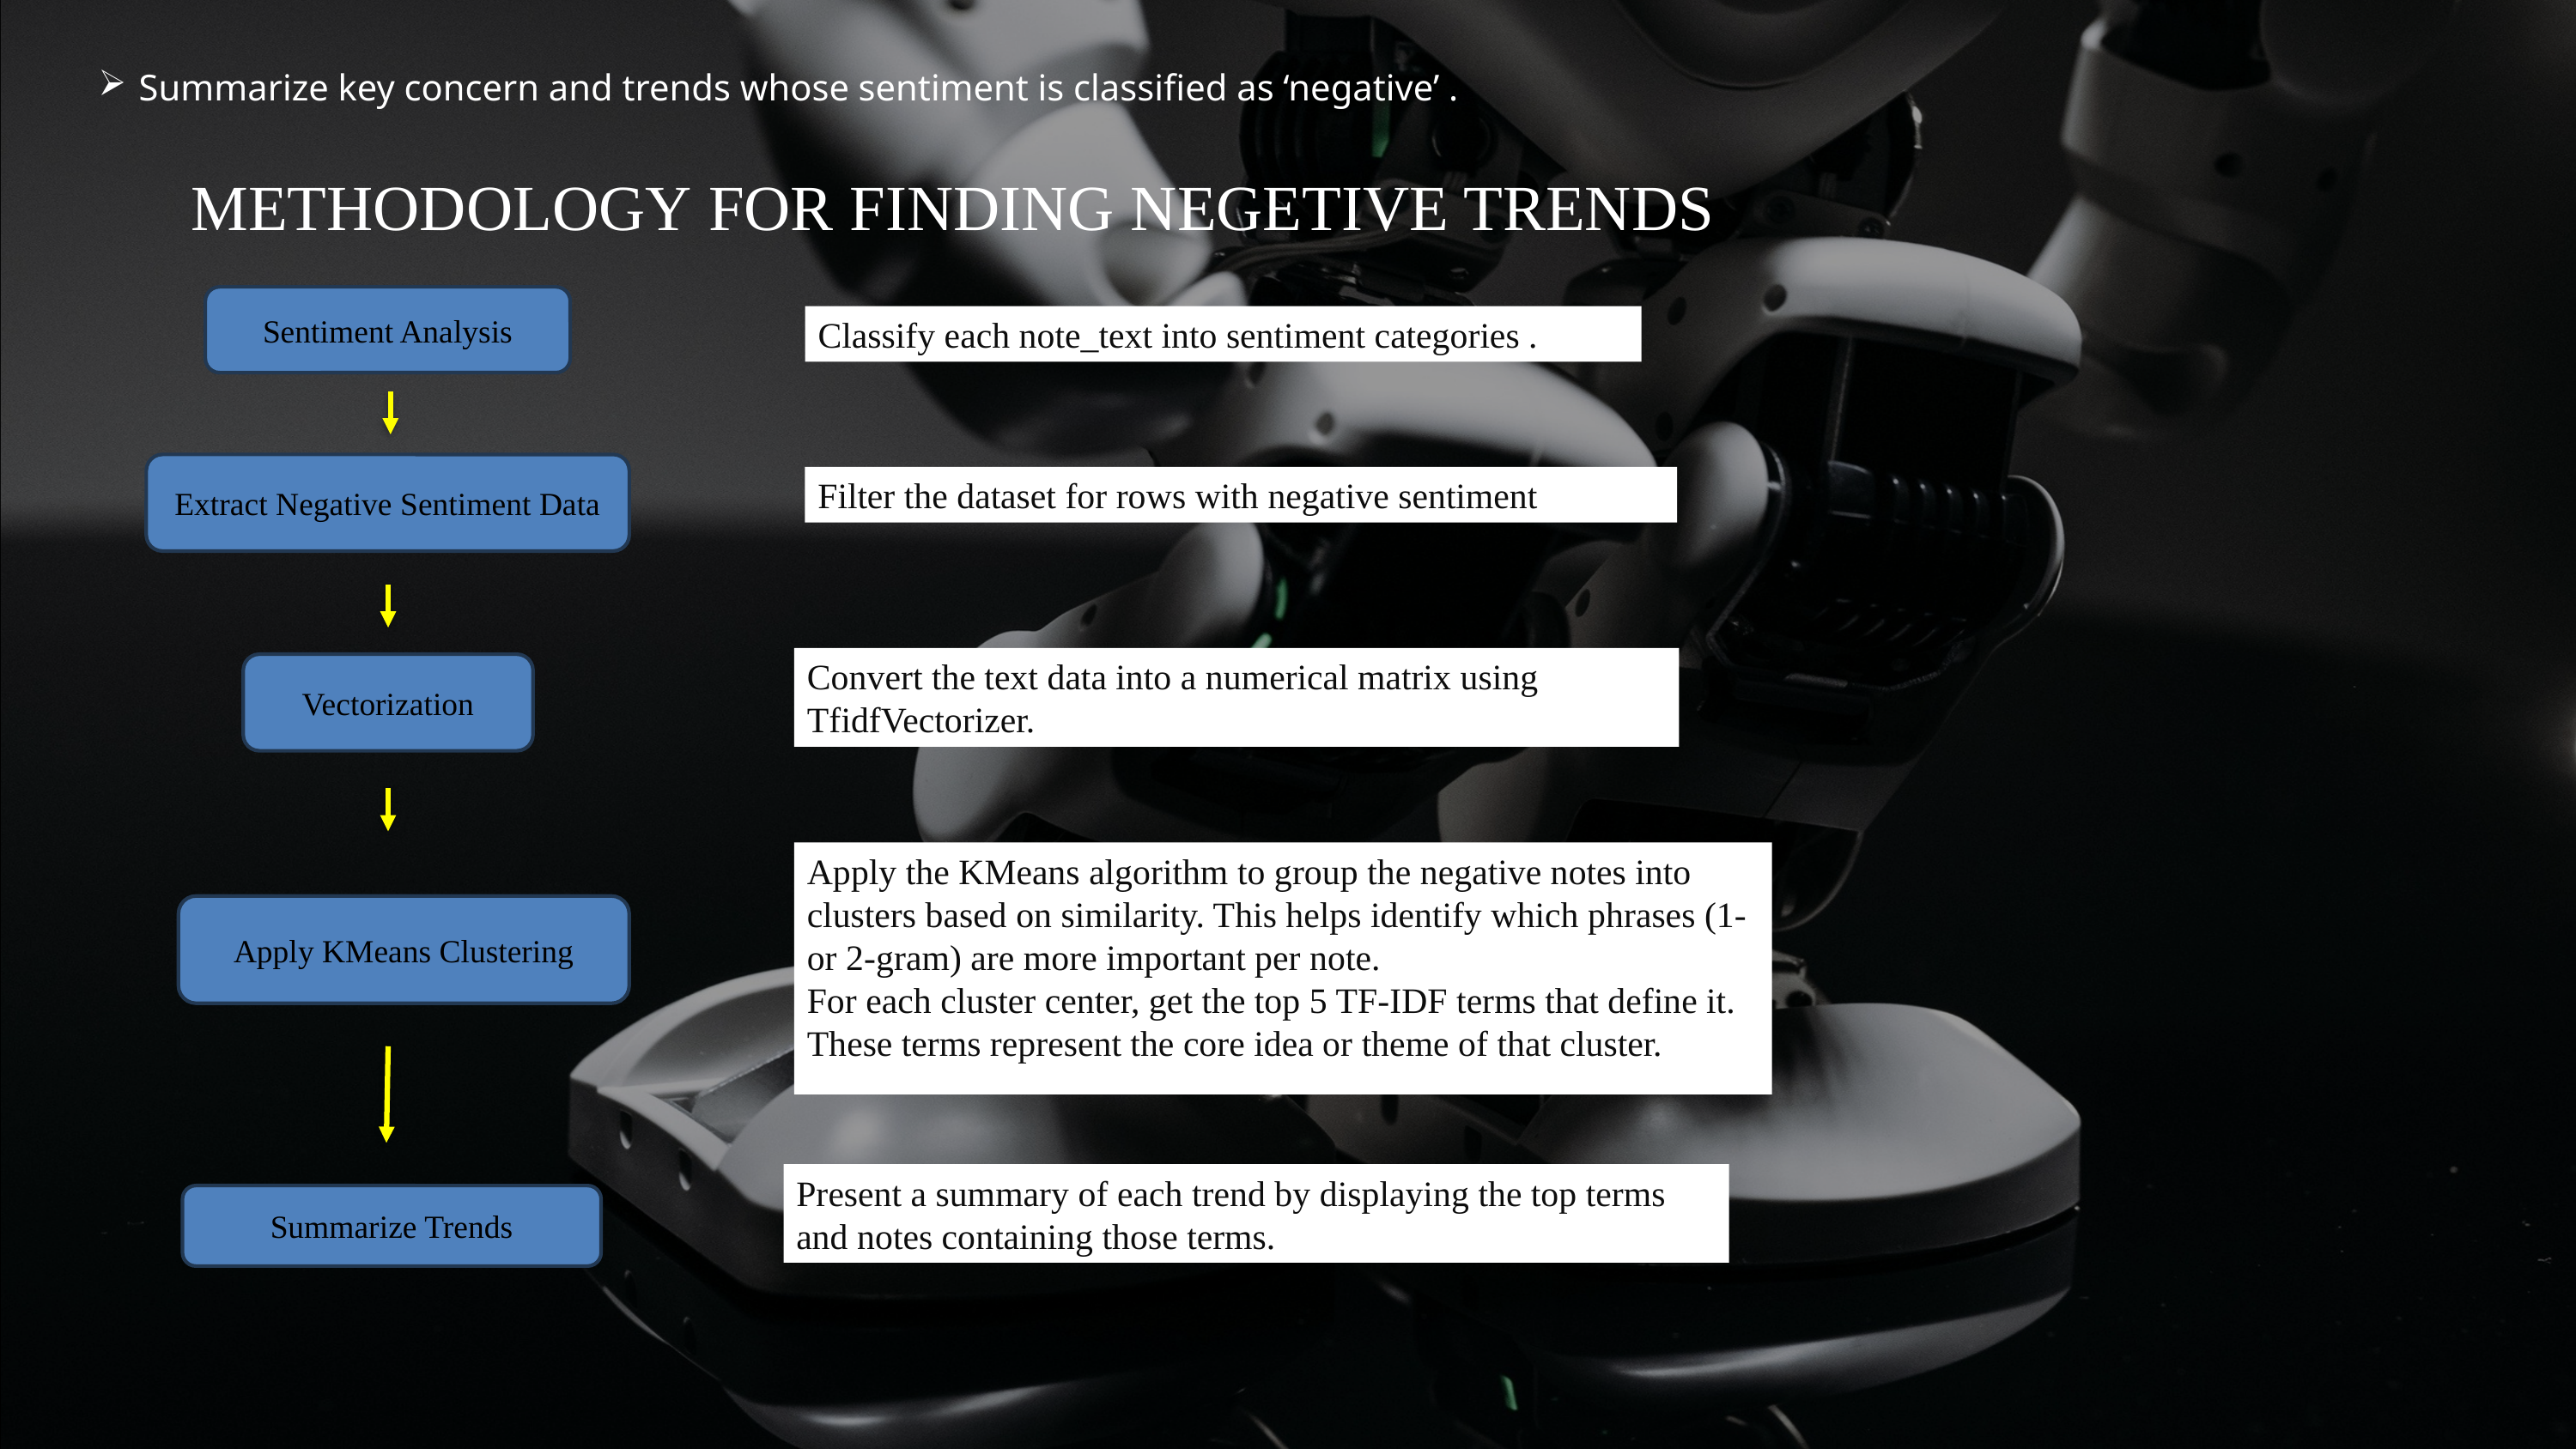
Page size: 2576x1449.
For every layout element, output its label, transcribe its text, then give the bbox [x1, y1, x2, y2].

text_box Sentiment Analysis [204, 285, 573, 375]
text_box Convert the text data into a numerical matrix using TfidfVectorizer. [793, 647, 1680, 747]
text_box Vectorization [241, 652, 535, 753]
text_box Summarize Trends [180, 1183, 604, 1268]
text_box Summarize key concern and trends whose sentiment is classified as ‘negative’ . [85, 58, 1965, 115]
text_box Apply KMeans Clustering [176, 894, 631, 1005]
text_box [0, 0, 2576, 1449]
text_box Filter the dataset for rows with negative sentiment [805, 466, 1678, 523]
text_box Present a summary of each trend by displaying the top terms and notes containing those terms. [783, 1164, 1729, 1263]
text_box Classify each note_text into sentiment categories . [805, 306, 1642, 362]
text_box Apply the KMeans algorithm to group the negative notes into clusters based on similarity. This helps identify which phrases (1- or 2-gram) are more important per note. For each cluster center, get the top 5 TF-IDF terms that define it. These terms represent the core idea or theme of that cluster. [793, 842, 1772, 1094]
text_box Extract Negative Sentiment Data [144, 452, 631, 554]
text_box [386, 1046, 389, 1143]
text_box METHODOLOGY FOR FINDING NEGETIVE TRENDS [178, 160, 1801, 251]
